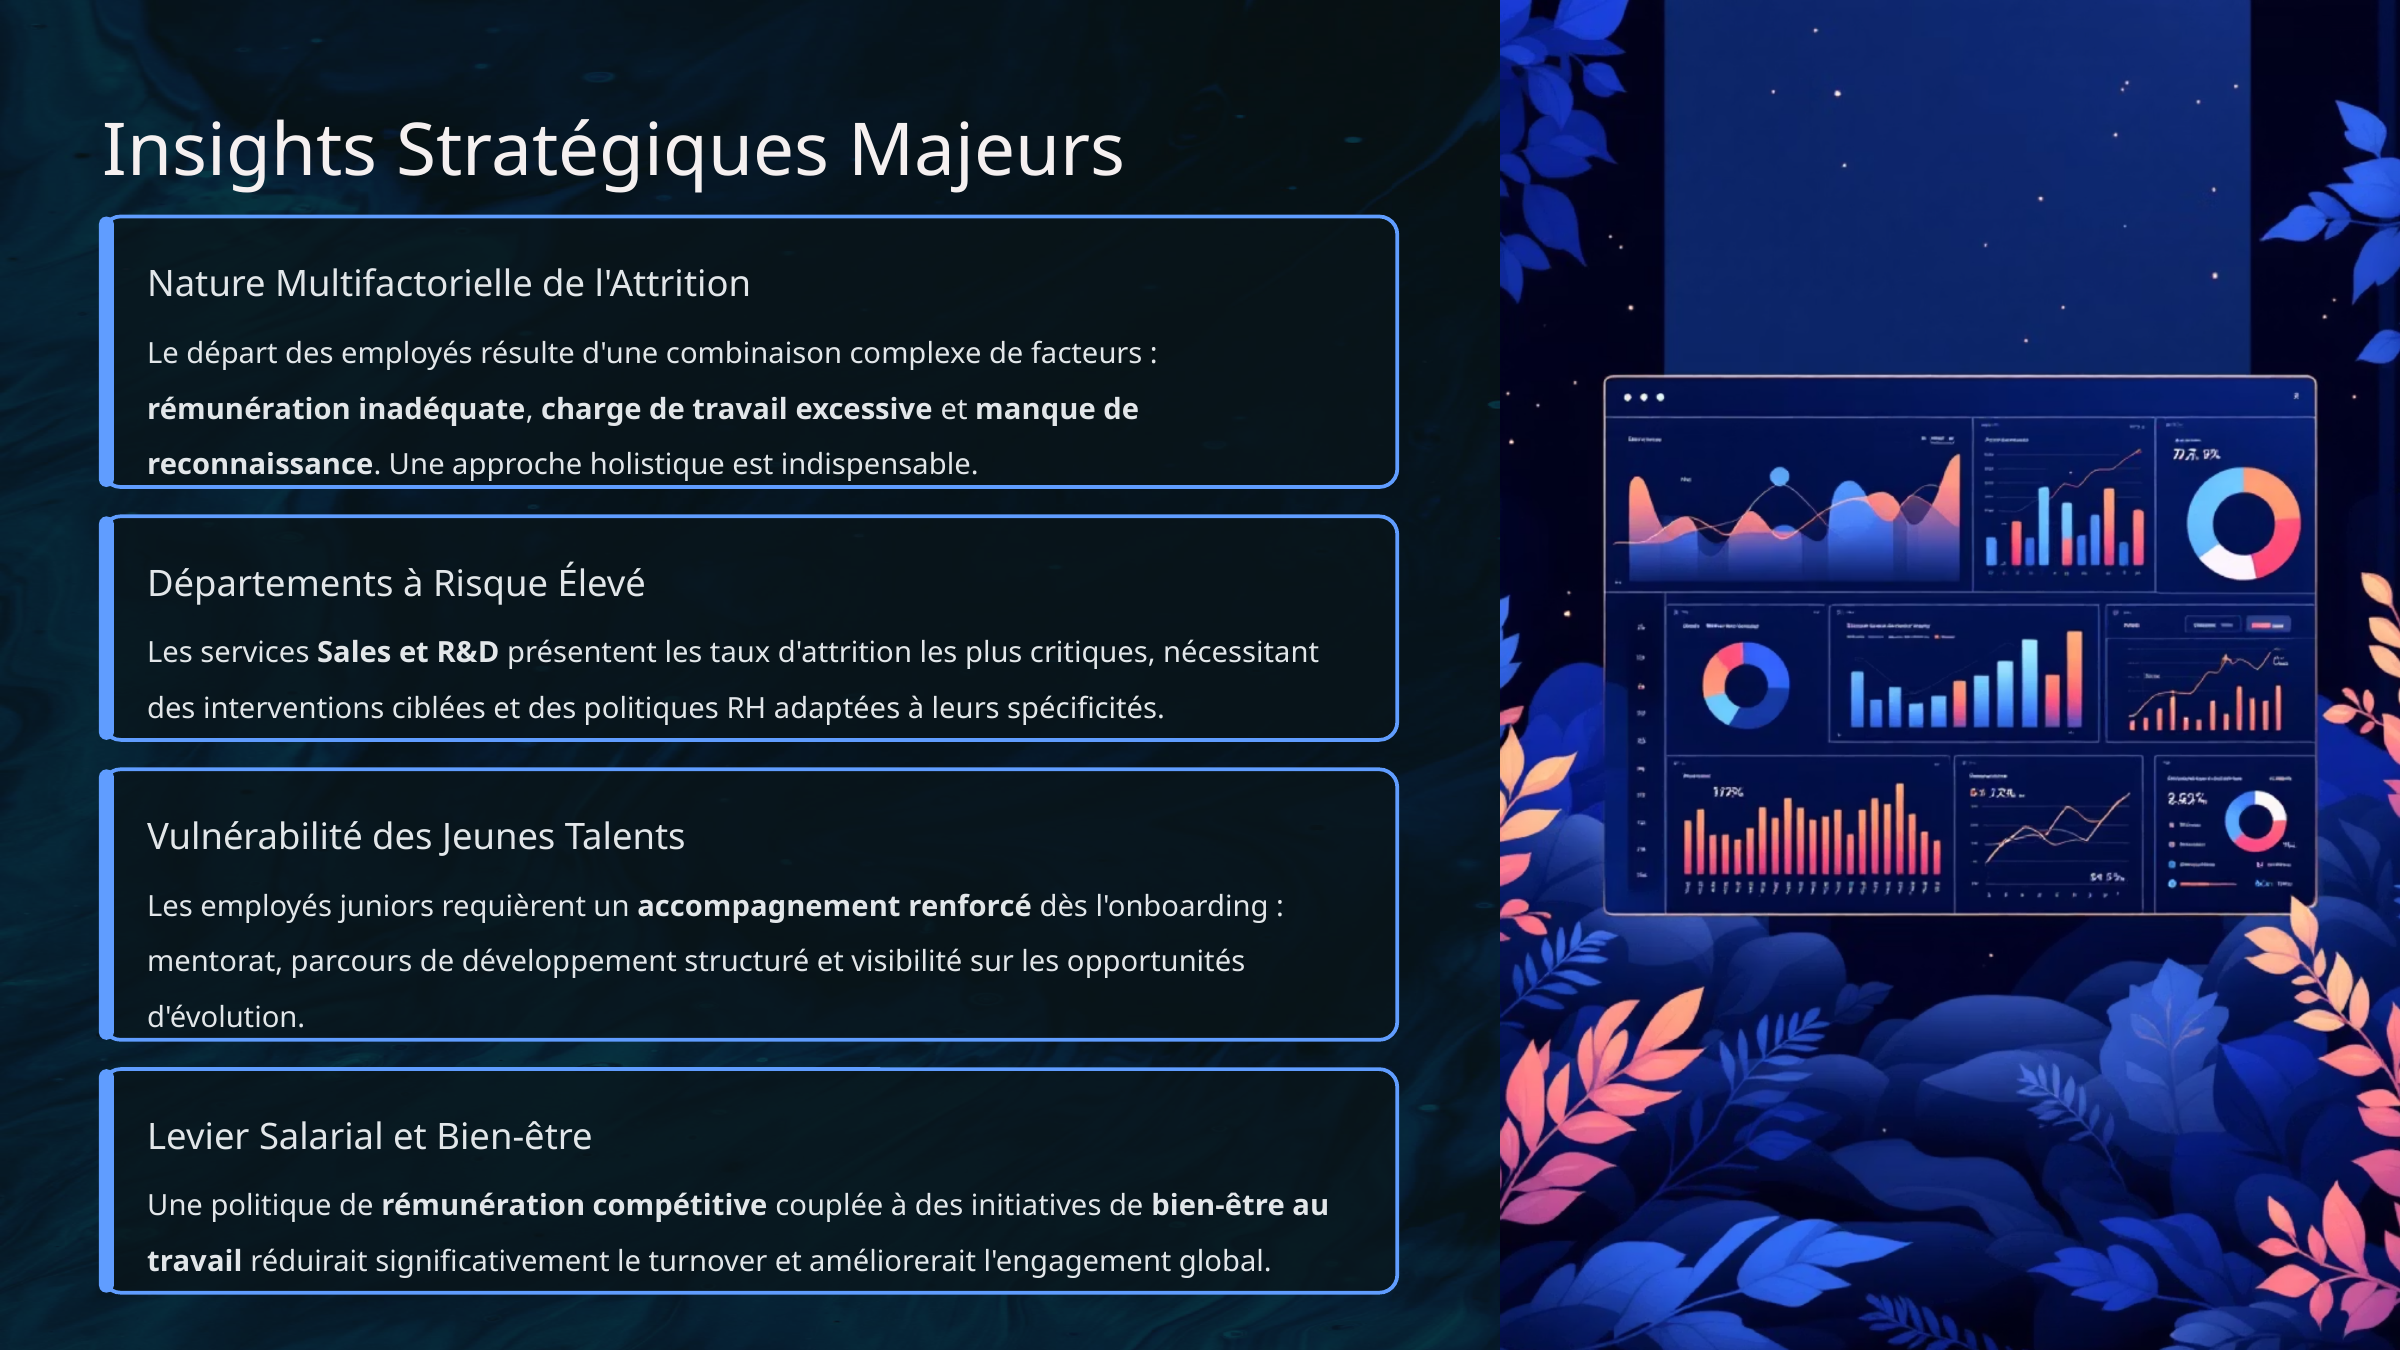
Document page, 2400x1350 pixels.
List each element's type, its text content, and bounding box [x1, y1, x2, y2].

text_box [112, 516, 1398, 740]
text_box [112, 216, 1398, 488]
picture [0, 0, 2400, 1350]
text_box Levier Salarial et Bien-être [147, 1102, 617, 1149]
text_box Le départ des employés résulte d'une combinaison complexe de facteurs : rémunération inadéquate, charge de travail excessive et manque de reconnaissance. Une approche holistique est indispensable. [147, 313, 1365, 454]
text_box [98, 516, 114, 740]
text_box Une politique de rémunération compétitive couplée à des initiatives de bien-être au travail réduirait significativement le turnover et améliorerait l'engagement global. [147, 1165, 1365, 1260]
text_box [112, 1069, 1398, 1293]
text_box [98, 216, 114, 488]
text_box [98, 769, 114, 1040]
text_box Départements à Risque Élevé [147, 549, 658, 596]
text_box Vulnérabilité des Jeunes Talents [147, 802, 707, 849]
text_box Insights Stratégiques Majeurs [102, 80, 1153, 173]
text_box Les employés juniors requièrent un accompagnement renforcé dès l'onboarding : mentorat, parcours de développement structuré et visibilité sur les opportunités d'évolution. [147, 865, 1365, 1007]
text_box Les services Sales et R&D présentent les taux d'attrition les plus critiques, nécessitant des interventions ciblées et des politiques RH adaptées à leurs spécificités. [147, 612, 1365, 707]
text_box [112, 769, 1398, 1040]
text_box Nature Multifactorielle de l'Attrition [147, 249, 776, 296]
text_box [98, 1069, 114, 1293]
